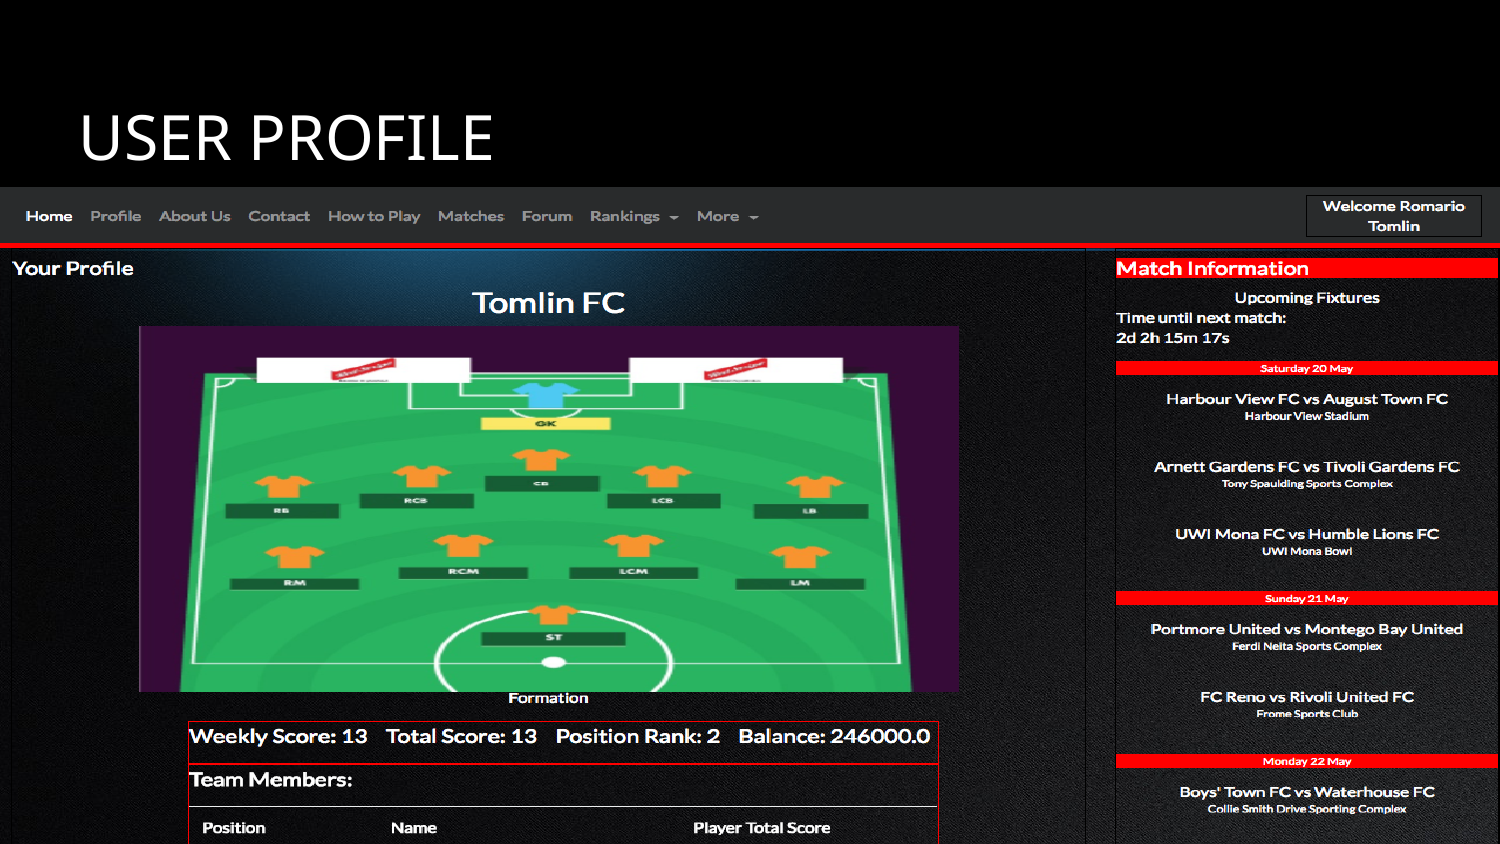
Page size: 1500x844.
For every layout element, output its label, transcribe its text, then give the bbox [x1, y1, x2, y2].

picture [0, 187, 1500, 844]
title USER PROFILE [63, 75, 1437, 186]
